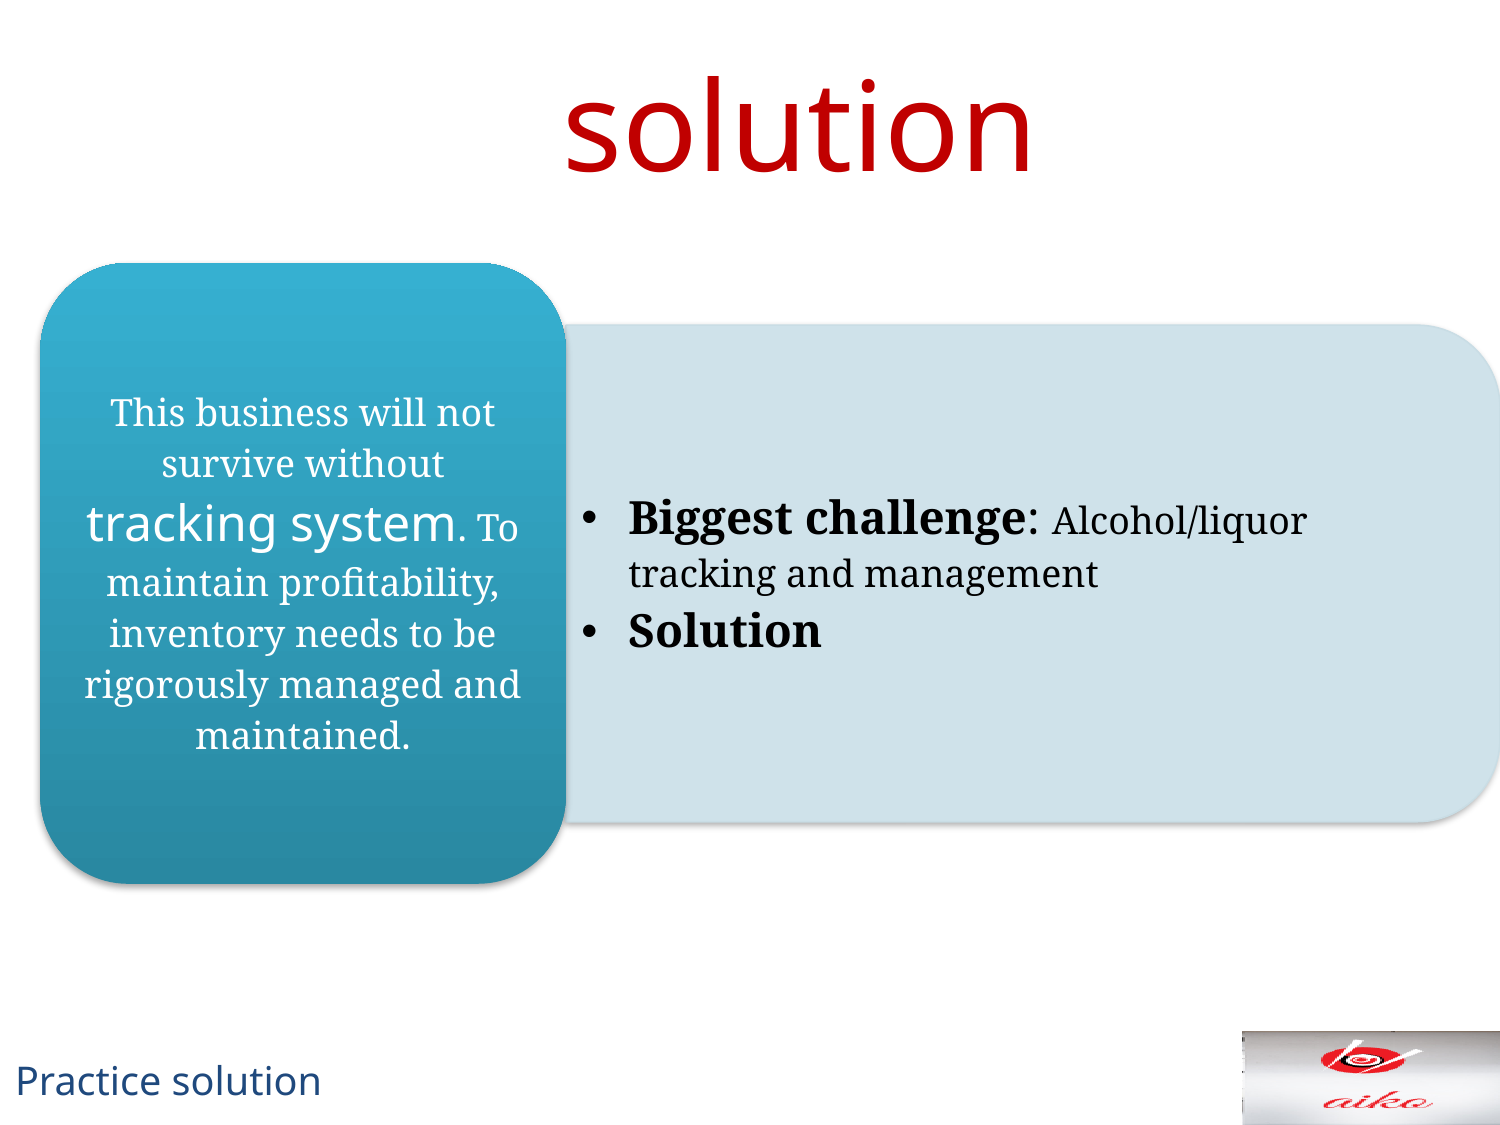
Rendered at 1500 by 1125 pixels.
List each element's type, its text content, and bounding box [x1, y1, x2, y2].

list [40, 262, 1500, 885]
text_box Practice solution [0, 1042, 359, 1125]
picture [1241, 1031, 1500, 1125]
title solution [100, 0, 1500, 243]
